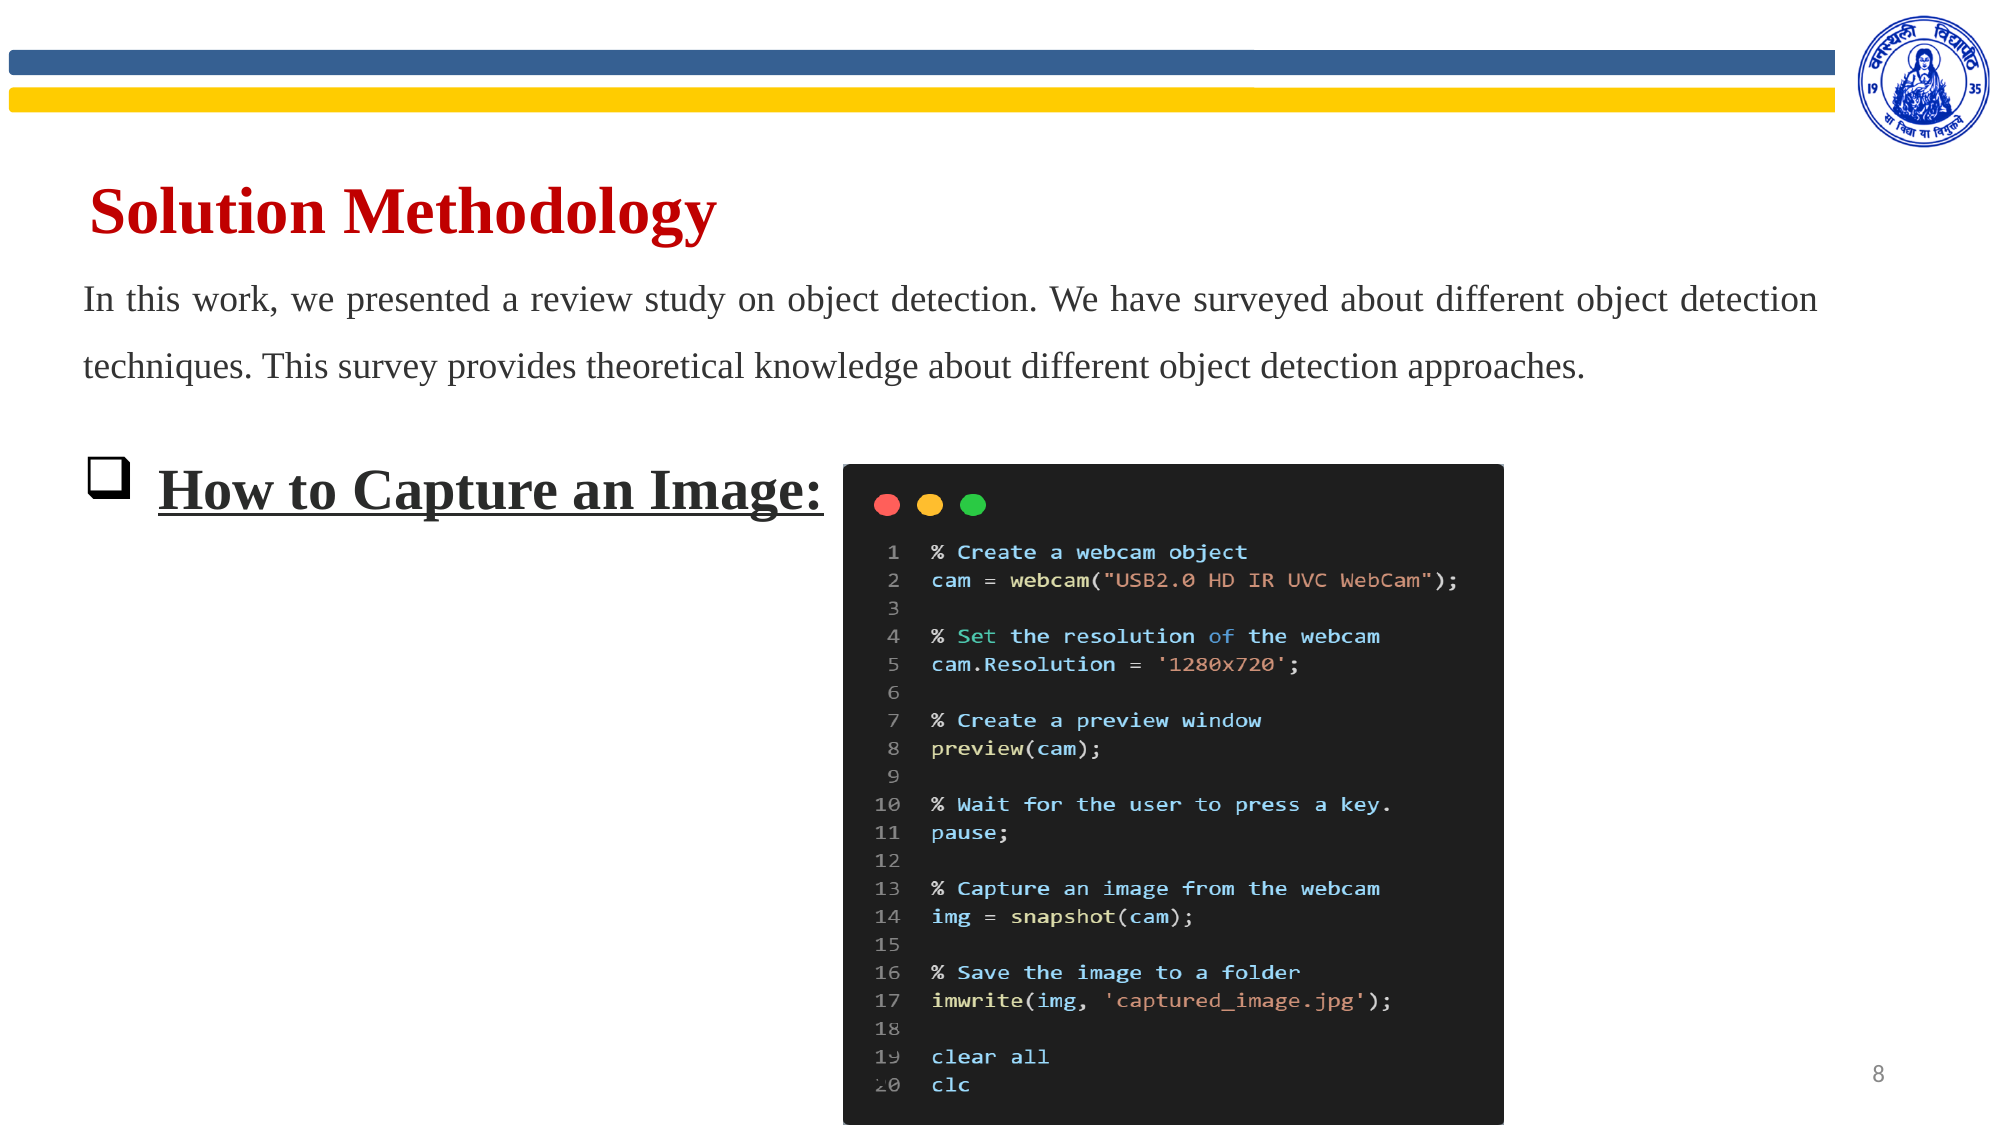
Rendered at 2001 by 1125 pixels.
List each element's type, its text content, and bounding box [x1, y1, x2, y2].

text_box In this work, we presented a review study on object detection. We have surveyed about different object detection techniques. This survey provides theoretical knowledge about different object detection approaches. [68, 243, 1835, 394]
slide_number 8 [1508, 1042, 1900, 1103]
text_box Solution Methodology [68, 124, 740, 243]
picture [1834, 13, 2000, 151]
picture [843, 464, 1504, 1125]
text_box How to Capture an Image: [68, 477, 838, 529]
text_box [8, 49, 1829, 113]
